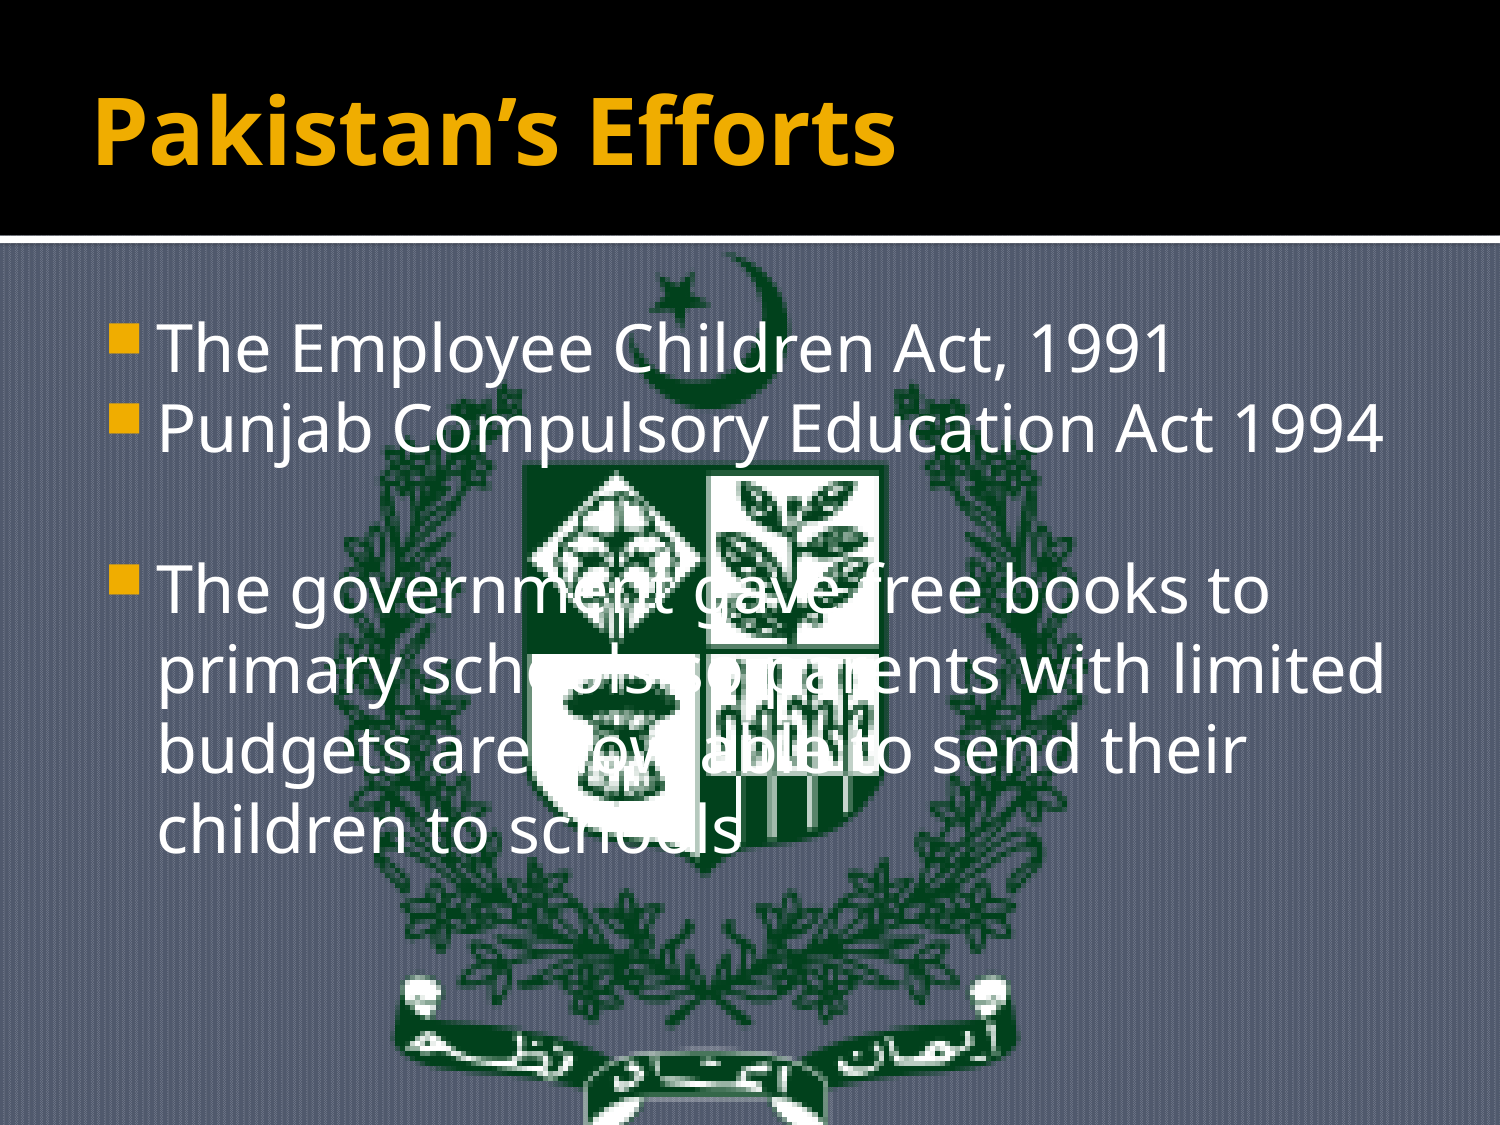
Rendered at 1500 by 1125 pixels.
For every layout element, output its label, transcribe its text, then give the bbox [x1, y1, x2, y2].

list The Employee Children Act, 1991 Punjab Compulsory Education Act 1994 The government gave free books to primary schools so parents with limited budgets are now able to send their children to schools [1094, 291, 1425, 1050]
title Pakistan’s Efforts [75, 25, 1425, 231]
list The Employee Children Act, 1991 Punjab Compulsory Education Act 1994 The government gave free books to primary schools so parents with limited budgets are now able to send their children to schools [75, 291, 319, 1050]
picture [324, 252, 1088, 1125]
